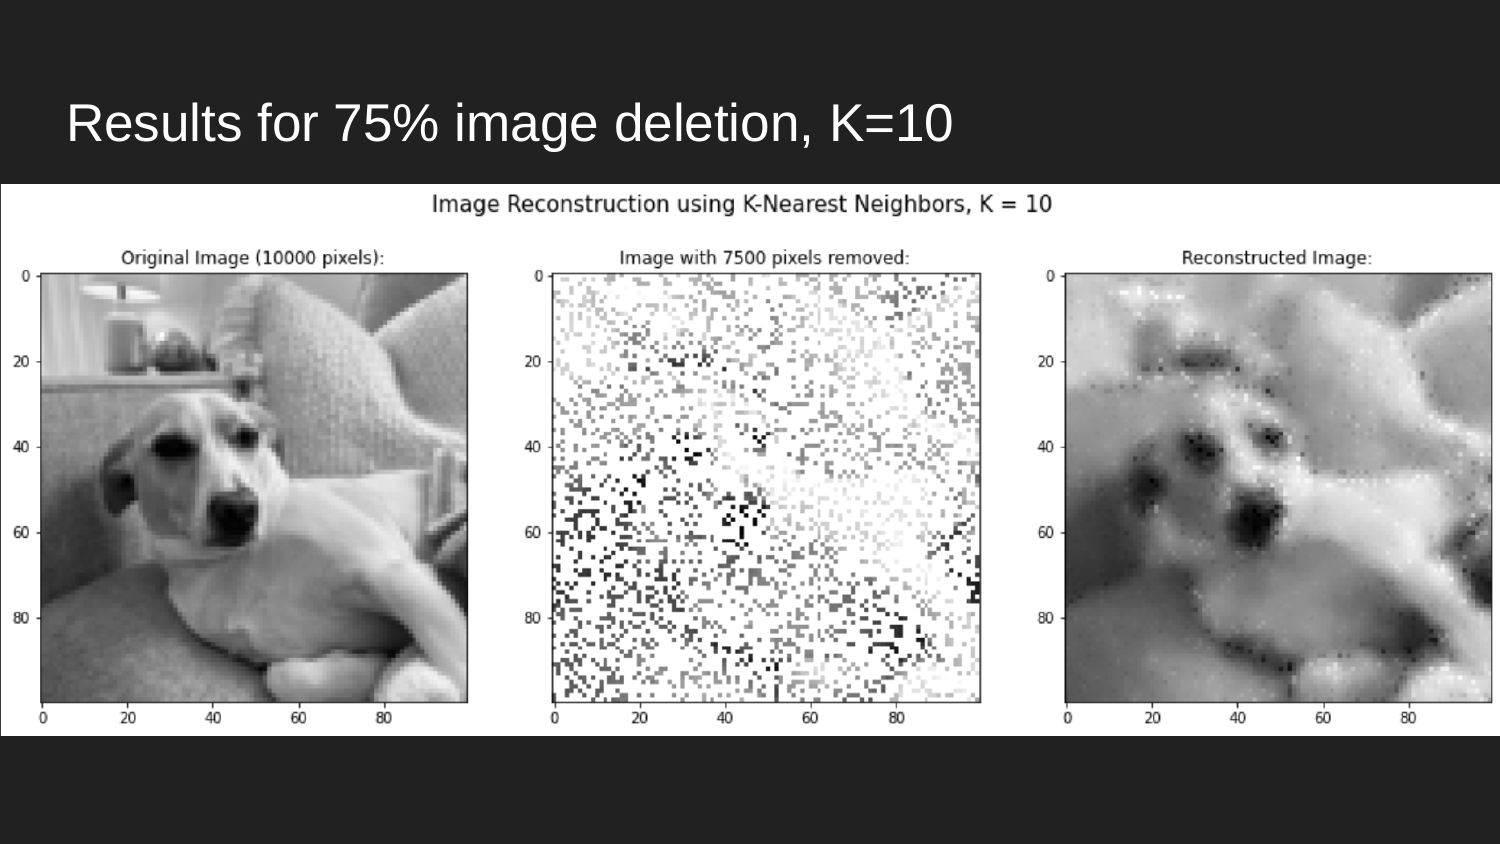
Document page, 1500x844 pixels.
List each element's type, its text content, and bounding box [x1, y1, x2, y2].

picture [0, 184, 1500, 736]
title Results for 75% image deletion, K=10 [51, 72, 1449, 167]
